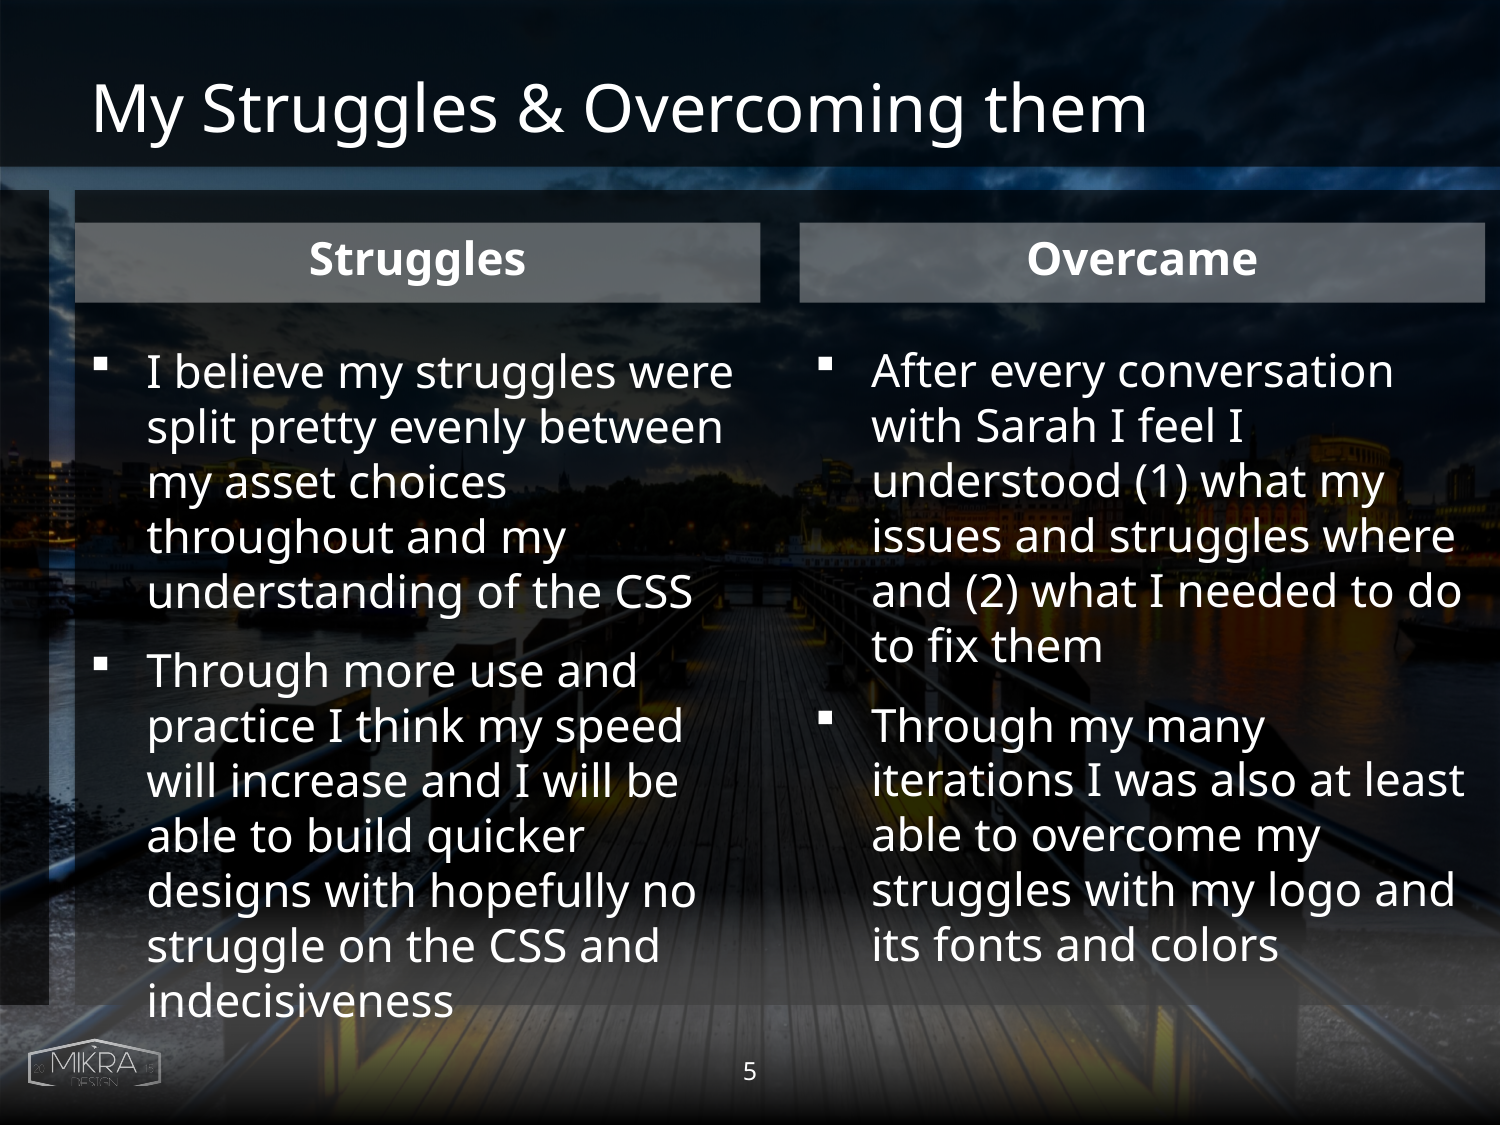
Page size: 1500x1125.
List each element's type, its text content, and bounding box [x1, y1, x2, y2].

list I believe my struggles were split pretty evenly between my asset choices throughout and my understanding of the CSS Through more use and practice I think my speed will increase and I will be able to build quicker designs with hopefully no struggle on the CSS and indecisiveness [75, 334, 761, 1005]
slide_number 5 [575, 1042, 925, 1103]
text_box Struggles [75, 222, 761, 303]
text_box After every conversation with Sarah I feel I understood (1) what my issues and struggles where and (2) what I needed to do to fix them Through my many iterations I was also at least able to overcome my struggles with my logo and its fonts and colors [799, 334, 1486, 1005]
title My Struggles & Overcoming them [75, 45, 1346, 167]
picture [0, 0, 1500, 915]
picture [27, 1026, 162, 1086]
text_box Overcame [799, 222, 1486, 303]
